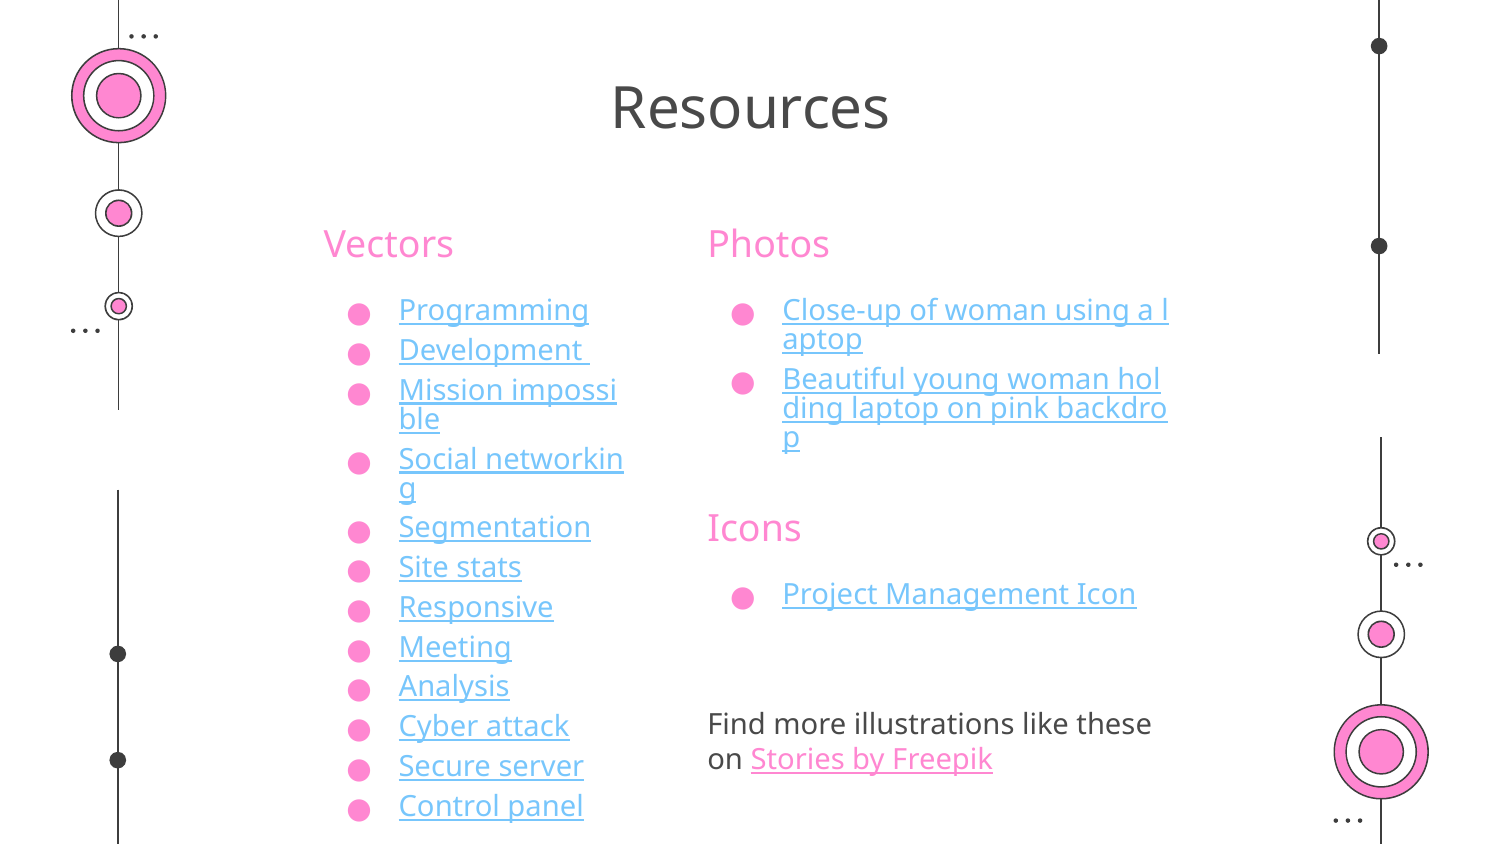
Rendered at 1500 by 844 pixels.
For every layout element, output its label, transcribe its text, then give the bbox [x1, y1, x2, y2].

title Resources [415, 55, 1086, 150]
list Vectors Programming Development Mission impossible Social networking Segmentation Site stats Responsive Meeting Analysis Cyber attack Secure server Control panel [308, 204, 659, 783]
list Photos Close-up of woman using a laptop Beautiful young woman holding laptop on pink backdrop Icons Project Management Icon Find more illustrations like these on Stories by Freepik [692, 204, 1201, 783]
